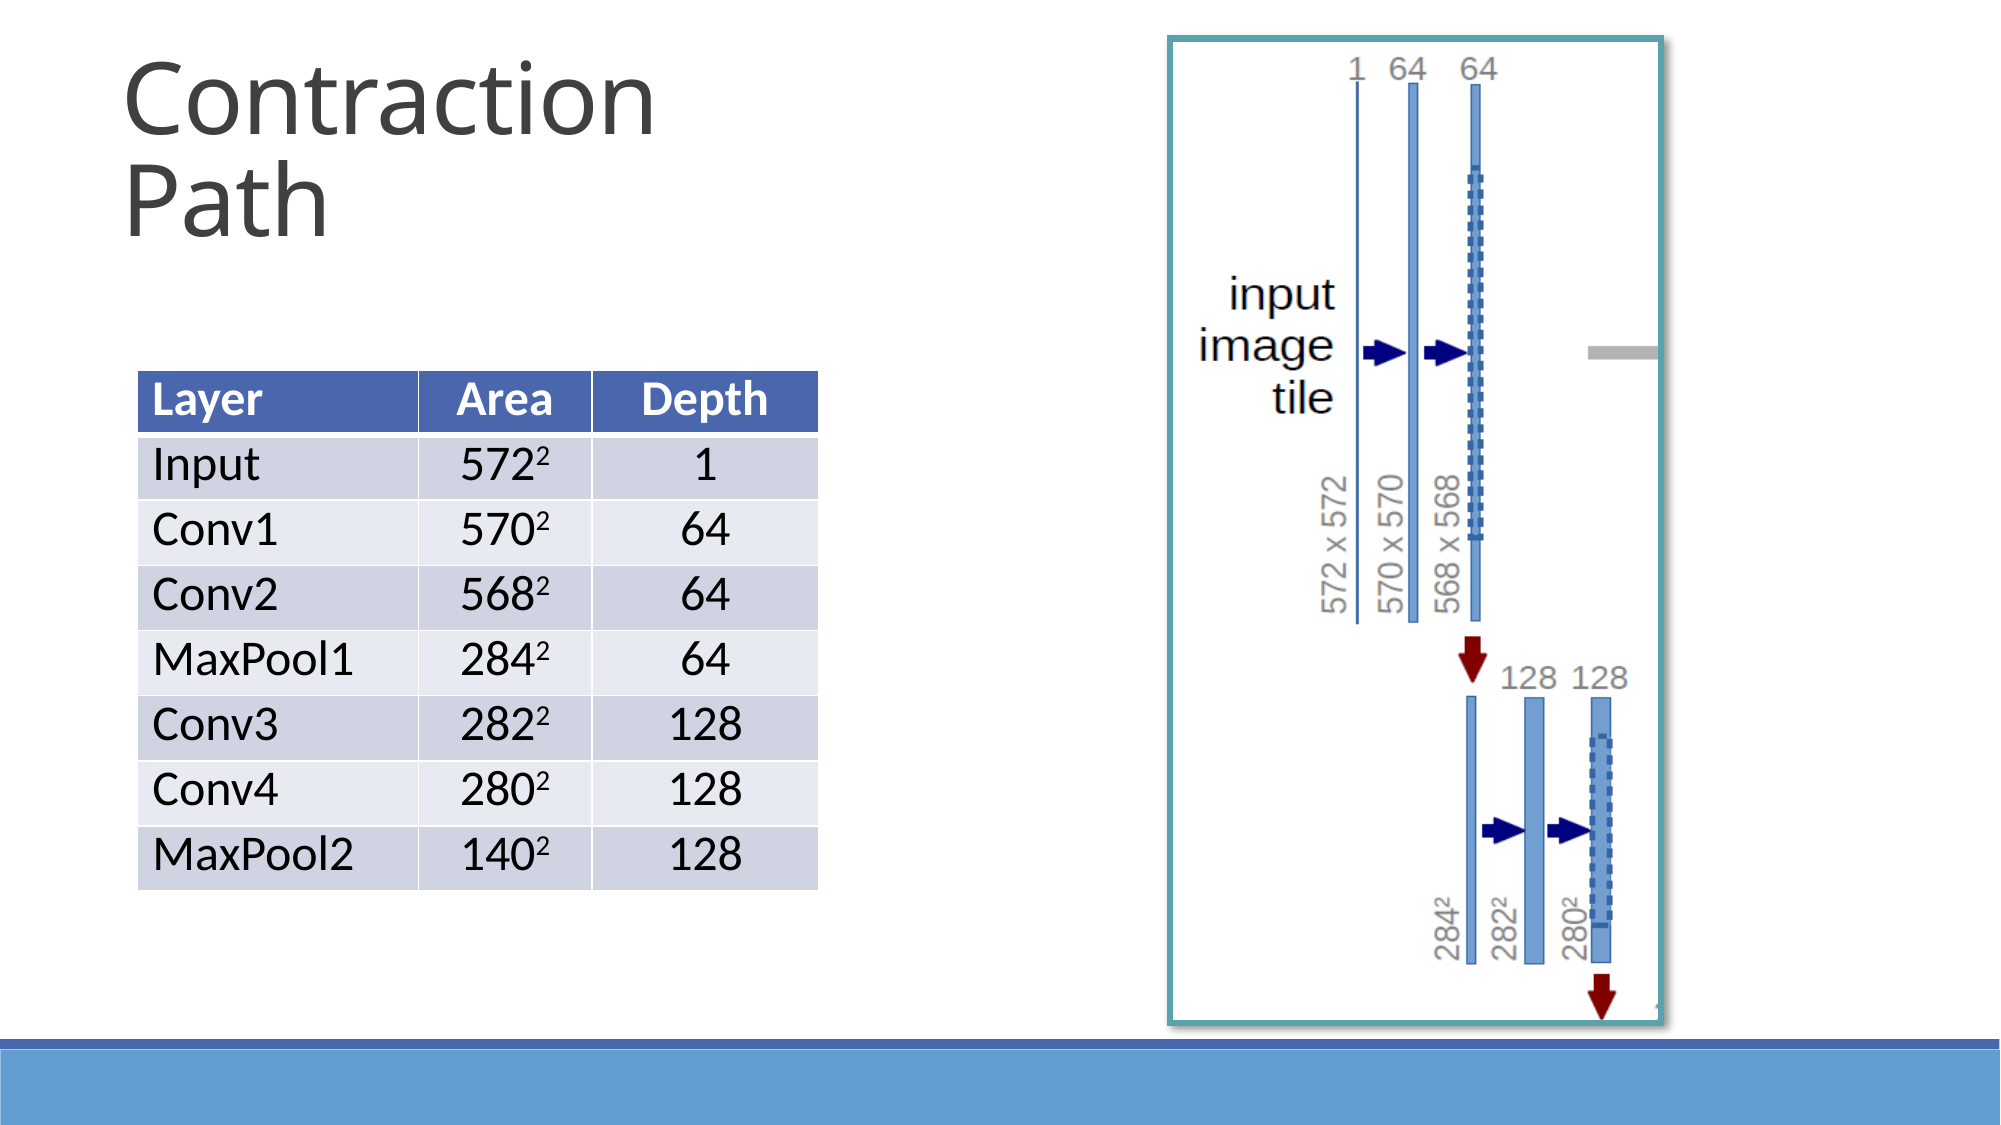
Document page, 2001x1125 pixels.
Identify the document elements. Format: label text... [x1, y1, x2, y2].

table_cell 5682 [419, 566, 591, 630]
table_cell 128 [593, 696, 818, 760]
table_cell 1 [593, 438, 818, 499]
picture [1172, 41, 1659, 1021]
table_cell Input [138, 438, 418, 499]
table_cell MaxPool2 [138, 827, 418, 890]
table_cell 64 [593, 631, 818, 695]
table_header Layer [138, 371, 418, 432]
table_cell 128 [593, 762, 818, 825]
table_cell 5702 [419, 501, 591, 565]
table_header Area [419, 371, 591, 432]
table_cell Conv4 [138, 762, 418, 825]
table_cell 128 [593, 827, 818, 890]
title Contraction Path [106, 0, 819, 264]
table_cell 2822 [419, 696, 591, 760]
table_header Depth [593, 371, 818, 432]
table_cell Conv1 [138, 501, 418, 565]
table_cell Conv3 [138, 696, 418, 760]
table_cell 2802 [419, 762, 591, 825]
table_cell 64 [593, 501, 818, 565]
table_cell Conv2 [138, 566, 418, 630]
table_cell 1402 [419, 827, 591, 890]
table_cell MaxPool1 [138, 631, 418, 695]
table_cell 5722 [419, 438, 591, 499]
table_cell 64 [593, 566, 818, 630]
table_cell 2842 [419, 631, 591, 695]
